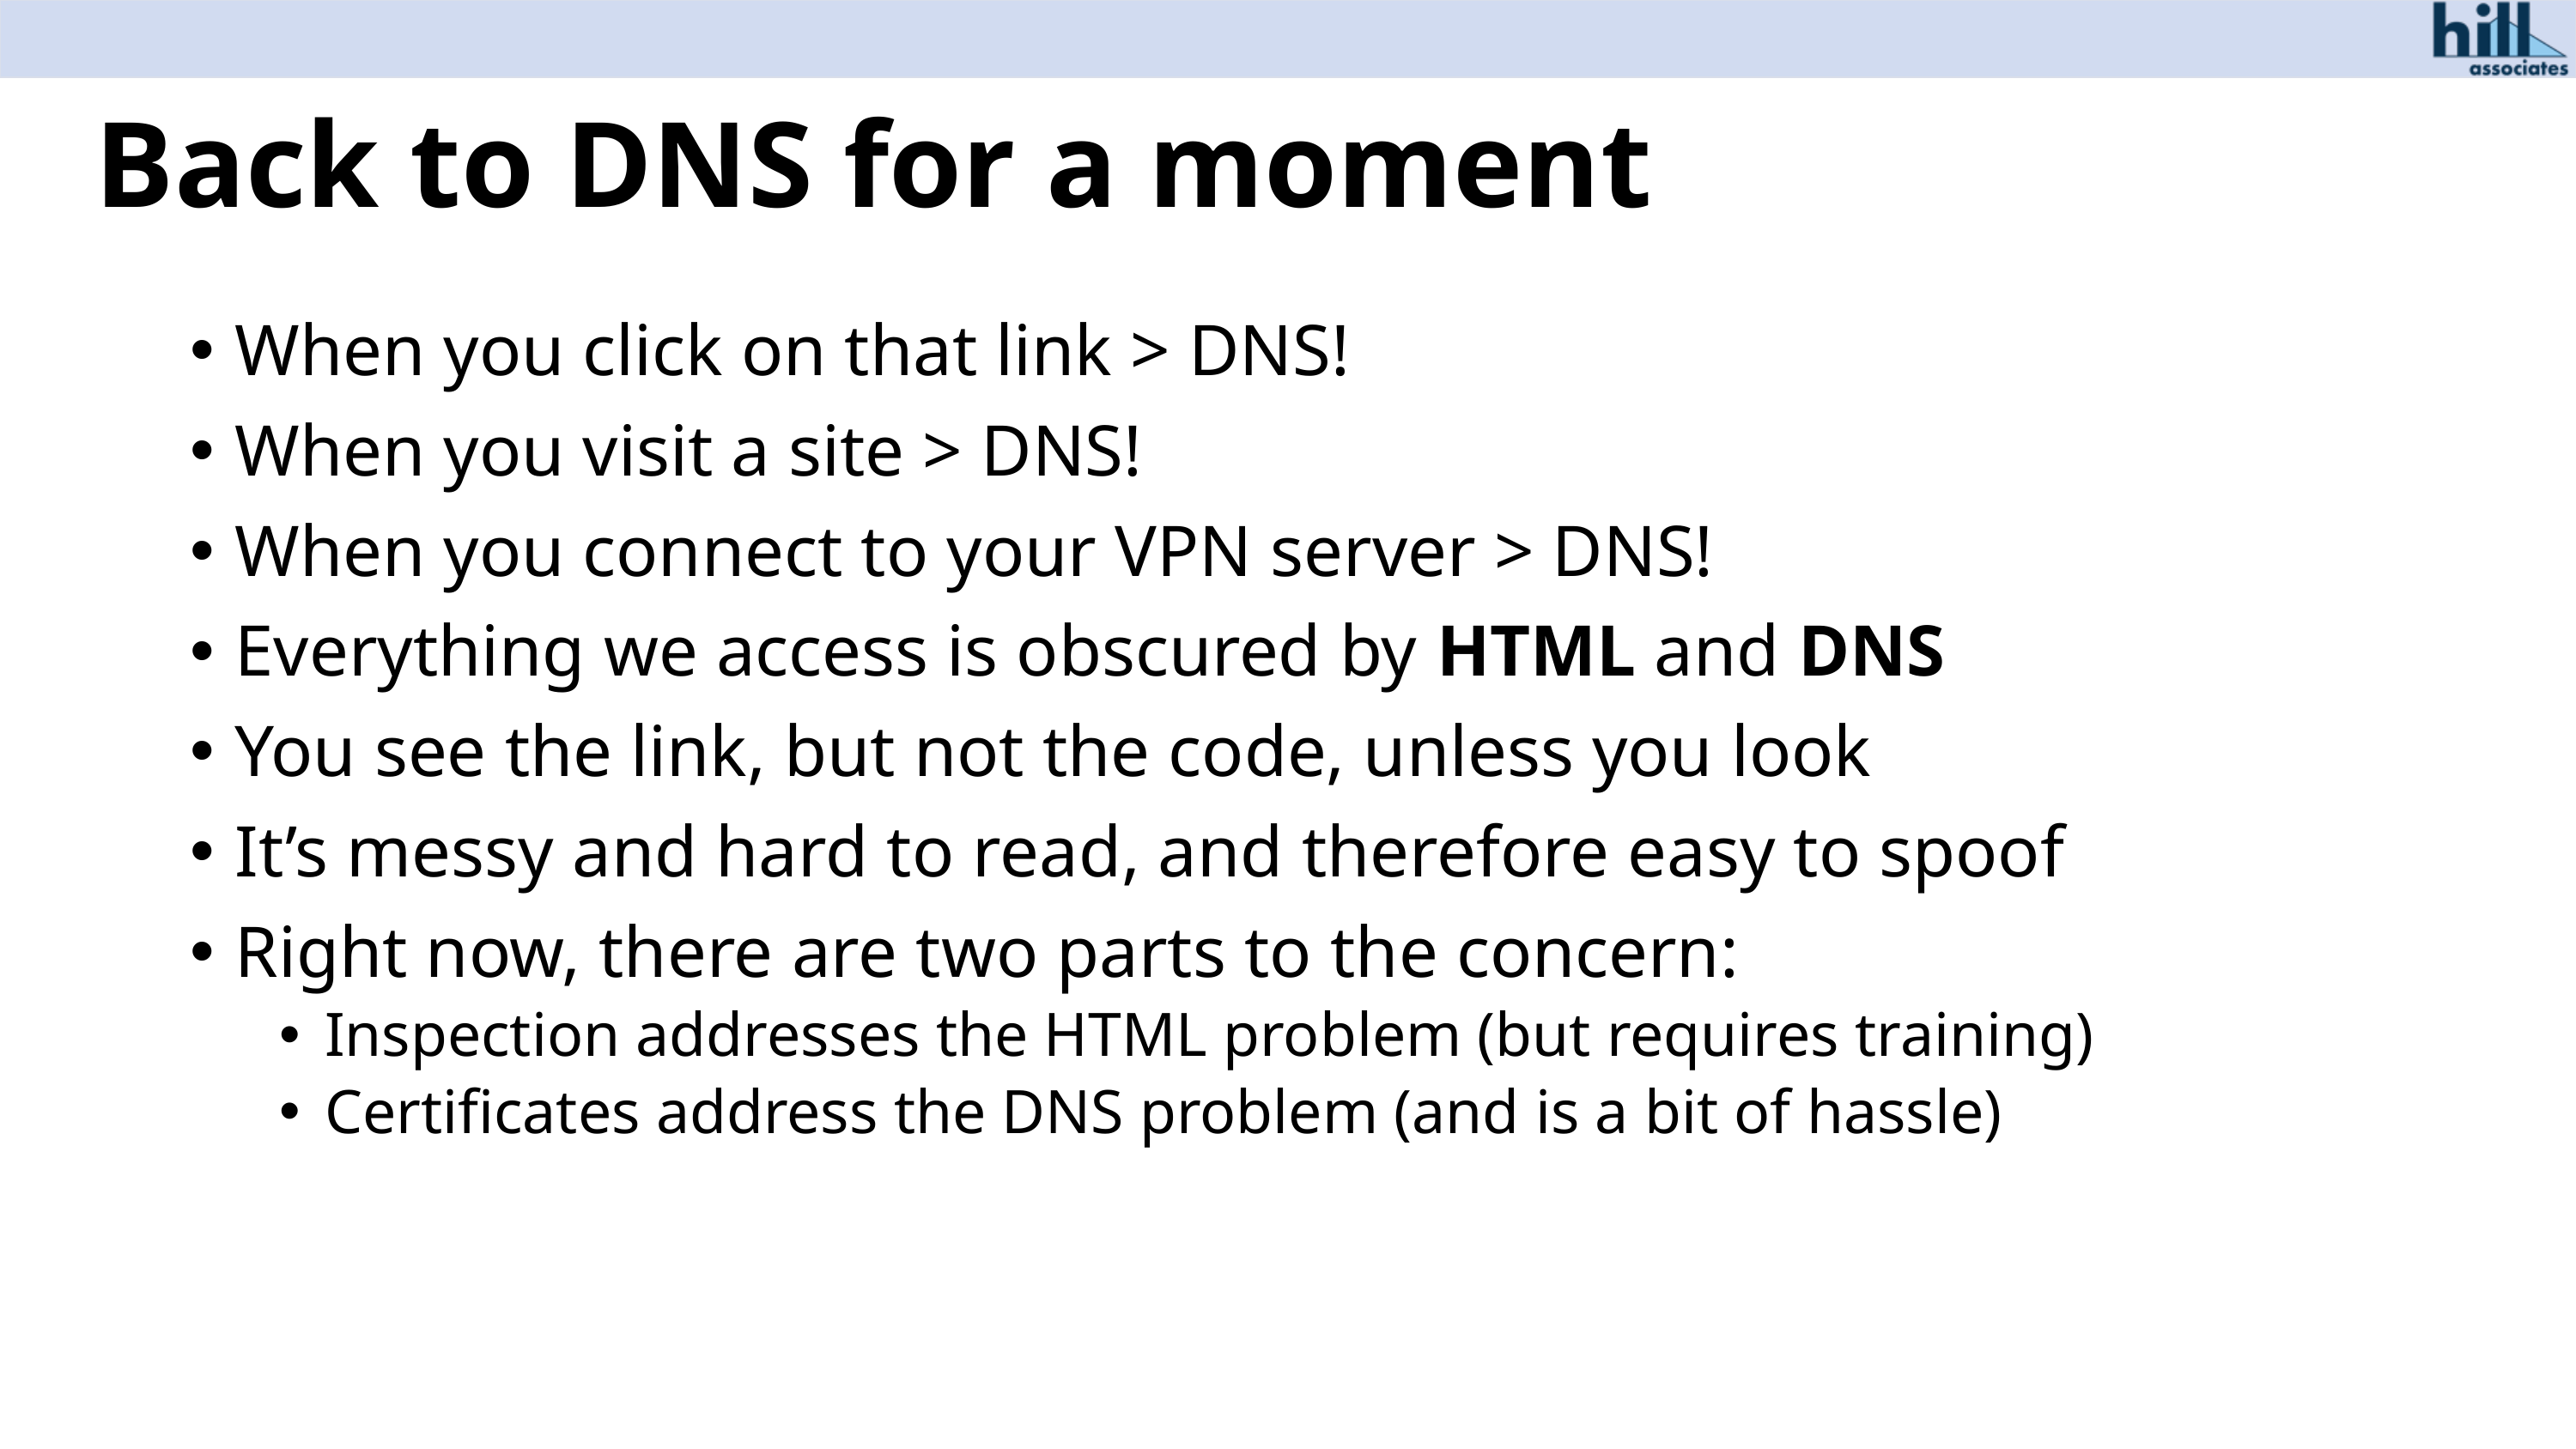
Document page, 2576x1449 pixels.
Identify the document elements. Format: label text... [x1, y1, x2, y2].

title Back to DNS for a moment [82, 28, 2305, 309]
picture [2432, 0, 2576, 80]
list When you click on that link > DNS! When you visit a site > DNS! When you connect to your VPN server > DNS! Everything we access is obscured by HTML and DNS You see the link, but not the code, unless you look It’s messy and hard to read, and therefore easy to spoof Right now, there are two parts to the concern: Inspection addresses the HTML problem (but requires training) Certificates address the DNS problem (and is a bit of hassle) [177, 308, 2399, 1162]
